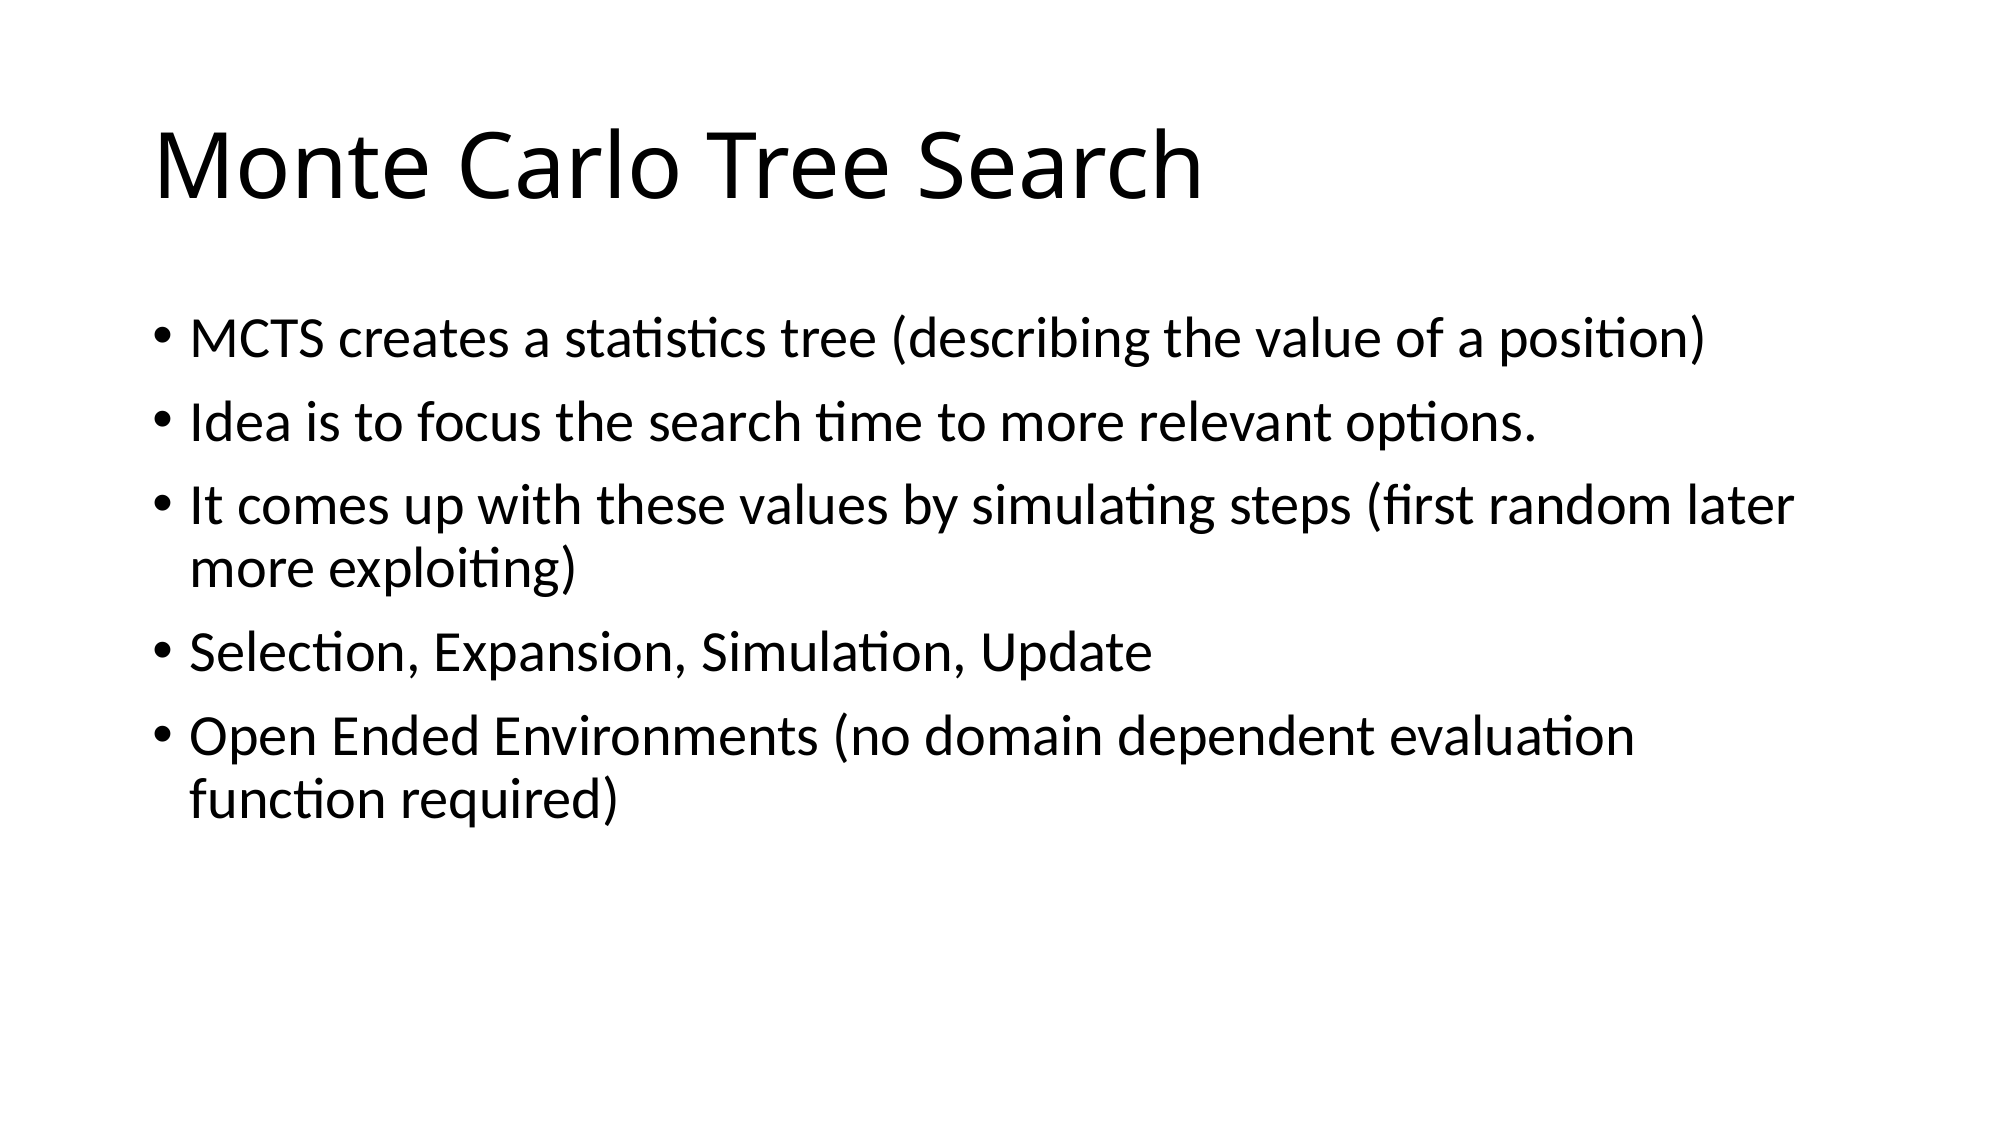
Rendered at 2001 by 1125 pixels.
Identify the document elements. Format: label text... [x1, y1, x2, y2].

title Monte Carlo Tree Search [137, 59, 1863, 278]
list MCTS creates a statistics tree (describing the value of a position) Idea is to focus the search time to more relevant options. It comes up with these values by simulating steps (first random later more exploiting) Selection, Expansion, Simulation, Update Open Ended Environments (no domain dependent evaluation function required) [137, 299, 1863, 1014]
